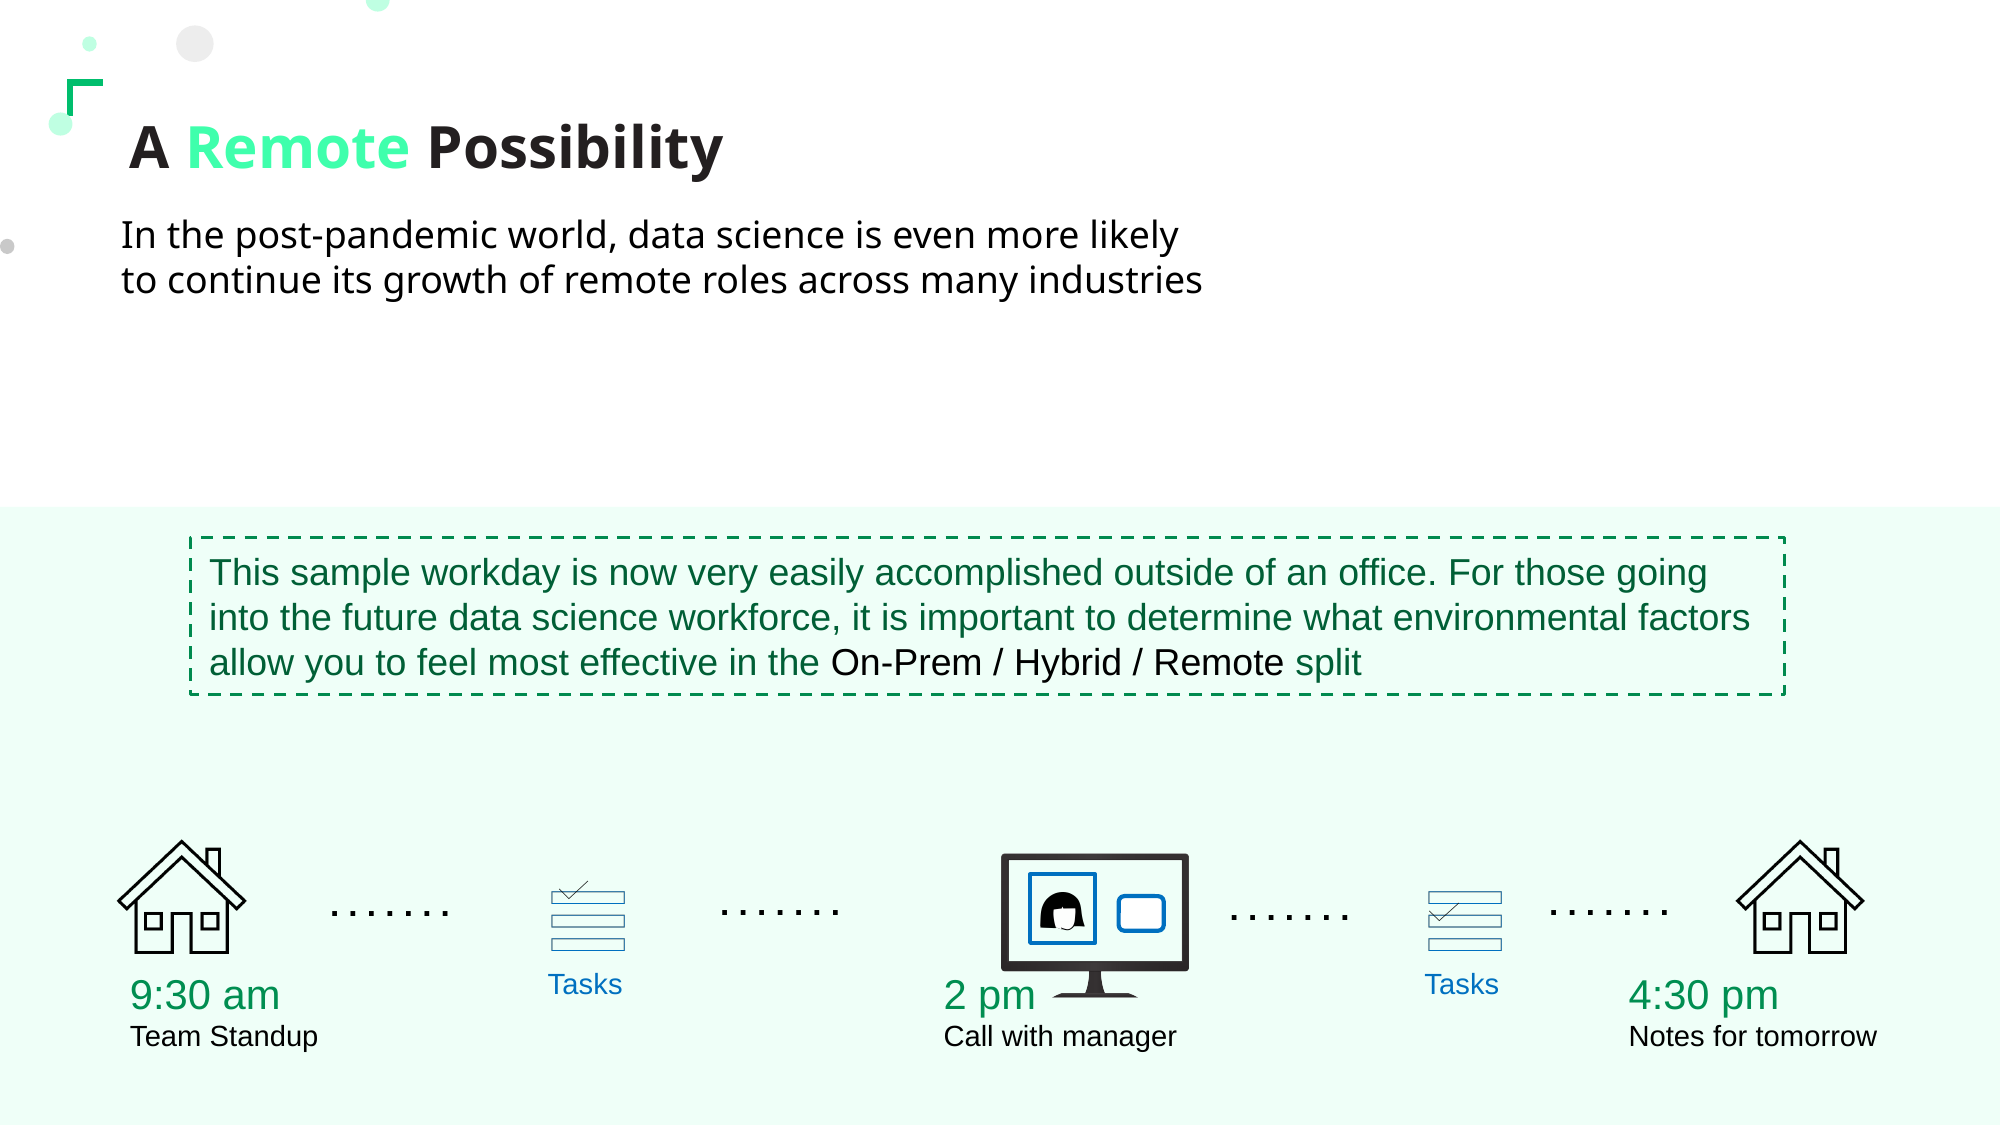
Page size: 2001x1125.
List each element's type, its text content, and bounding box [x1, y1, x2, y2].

text_box 4:30 pm Notes for tomorrow [1613, 960, 2000, 1060]
title A Remote Possibility [114, 112, 1630, 188]
text_box [0, 506, 2000, 1125]
picture [1418, 874, 1512, 968]
text_box Tasks [1409, 957, 1566, 1008]
picture [541, 874, 635, 968]
text_box . . . . . . . [1214, 879, 1413, 935]
picture [105, 820, 257, 972]
picture [997, 849, 1194, 1002]
text_box In the post-pandemic world, data science is even more likely to continue its growth of remote roles across many industries [106, 203, 1222, 309]
text_box . . . . . . . [705, 874, 956, 930]
text_box [176, 25, 214, 63]
text_box [48, 112, 73, 136]
text_box 2 pm Call with manager [928, 960, 1422, 1060]
text_box 9:30 am Team Standup [115, 960, 627, 1060]
text_box Tasks [532, 957, 689, 1008]
text_box . . . . . . . [1534, 874, 1719, 930]
text_box [190, 537, 1785, 695]
text_box [82, 36, 97, 52]
picture [1724, 820, 1876, 972]
text_box . . . . . . . [315, 875, 538, 931]
text_box [365, 0, 390, 12]
text_box [0, 238, 15, 255]
